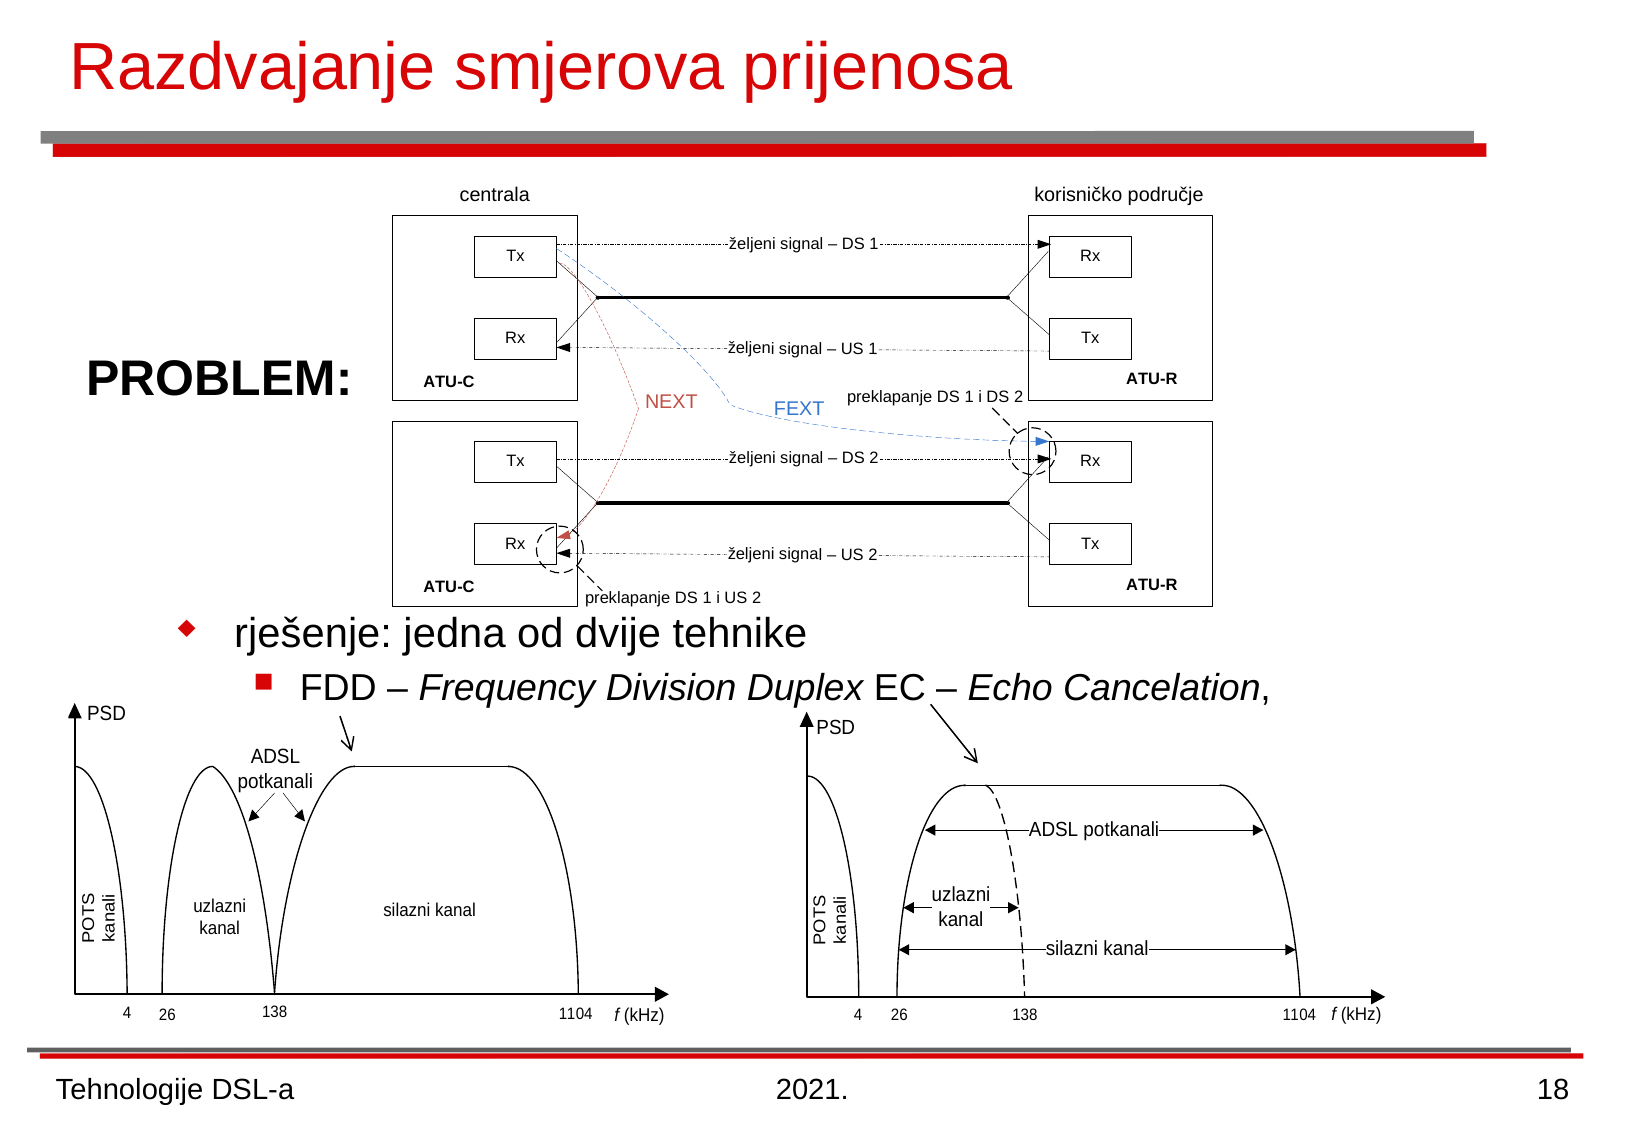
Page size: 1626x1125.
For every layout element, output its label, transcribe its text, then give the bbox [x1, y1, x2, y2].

text_box PROBLEM: [71, 338, 368, 413]
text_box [68, 692, 683, 1041]
footer Tehnologije DSL-a [40, 1062, 556, 1125]
title Razdvajanje smjerova prijenosa [53, 1, 1436, 126]
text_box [375, 160, 1238, 632]
slide_number 2021. [642, 1062, 982, 1125]
slide_number 18 [1245, 1062, 1585, 1125]
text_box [788, 692, 1404, 1049]
list rješenje: jedna od dvije tehnike FDD – Frequency Division Duplex EC – Echo Cancelation, [162, 597, 1545, 752]
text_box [930, 703, 979, 764]
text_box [339, 715, 352, 752]
